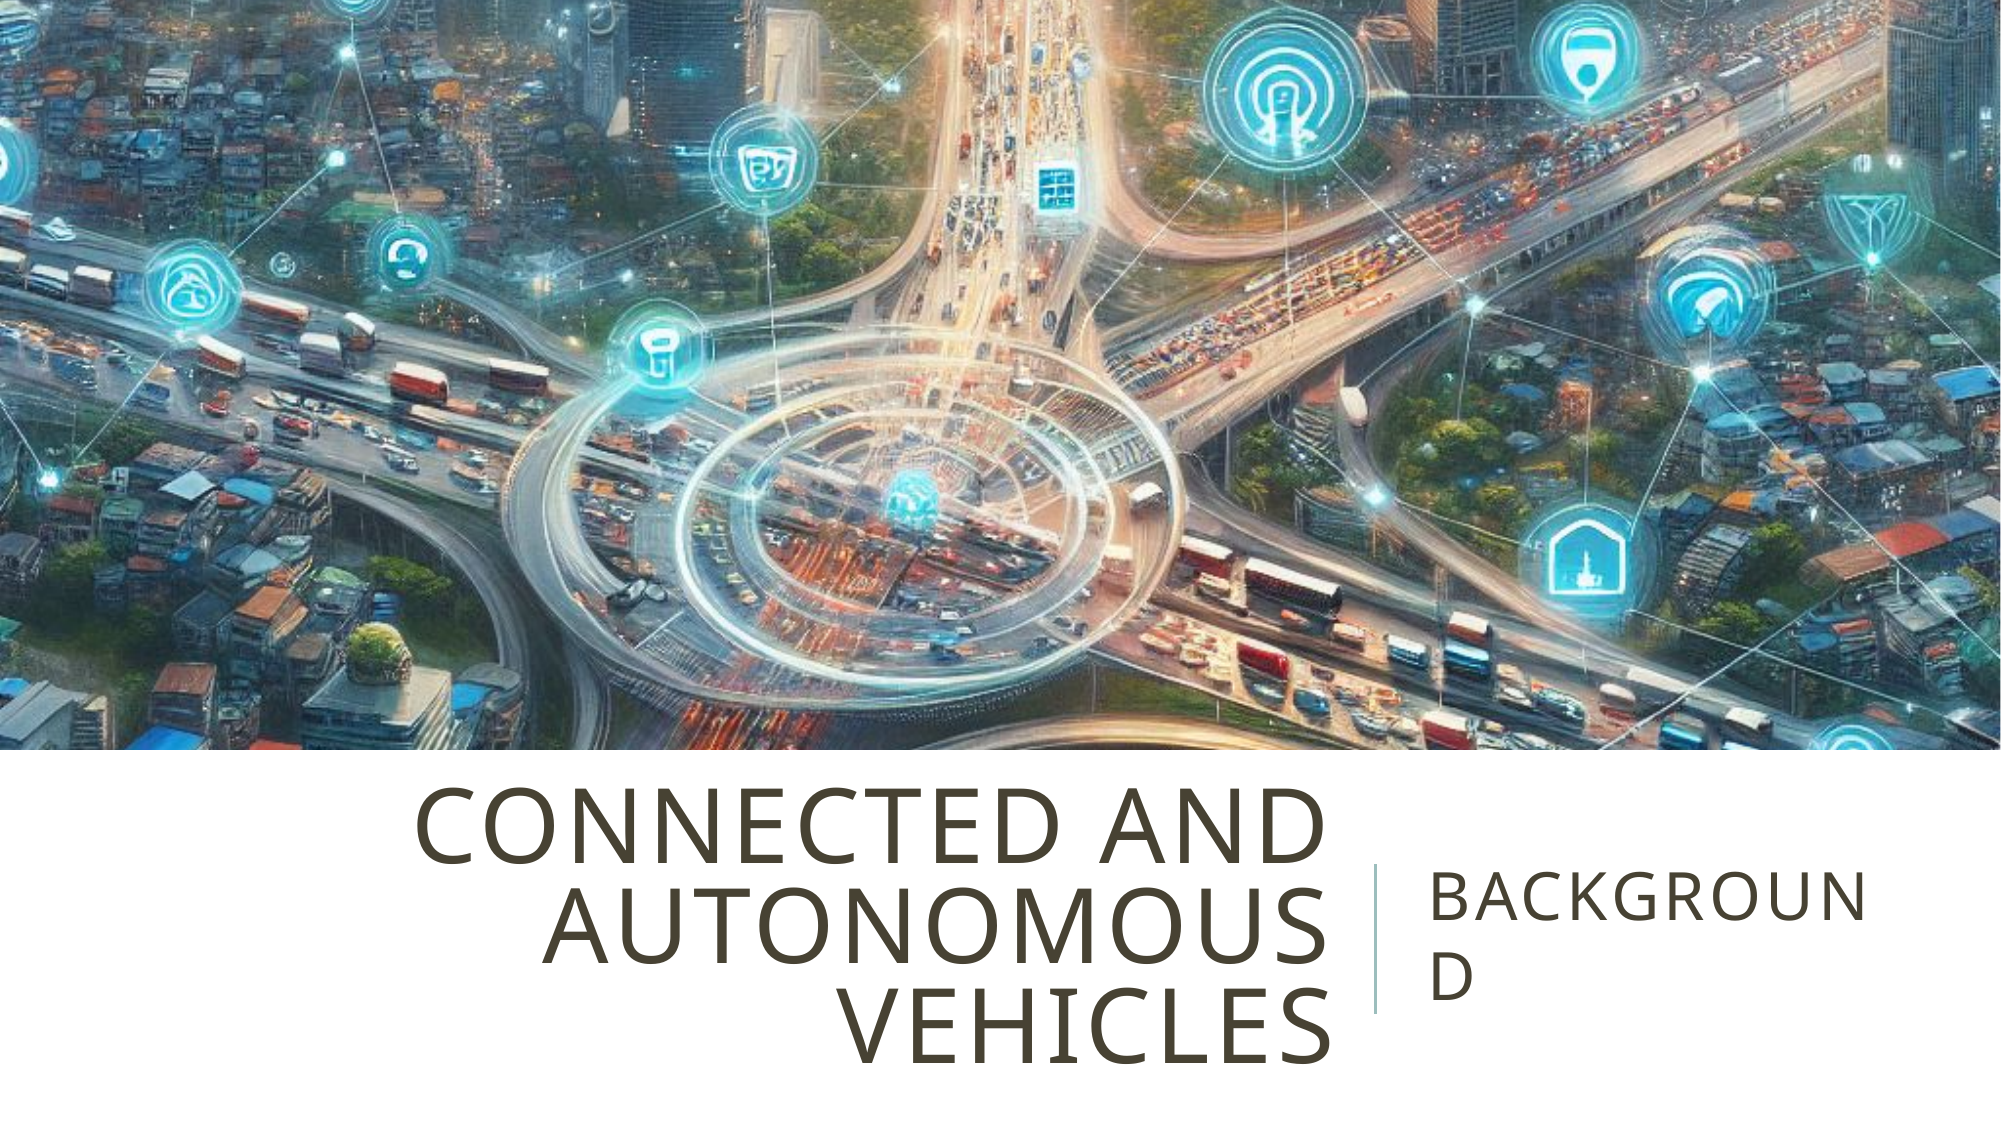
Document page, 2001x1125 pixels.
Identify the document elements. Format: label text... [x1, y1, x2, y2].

subtitle background [1412, 813, 1938, 1054]
picture [0, 0, 2001, 751]
title Connected and autonomous vehicles [75, 813, 1350, 1054]
